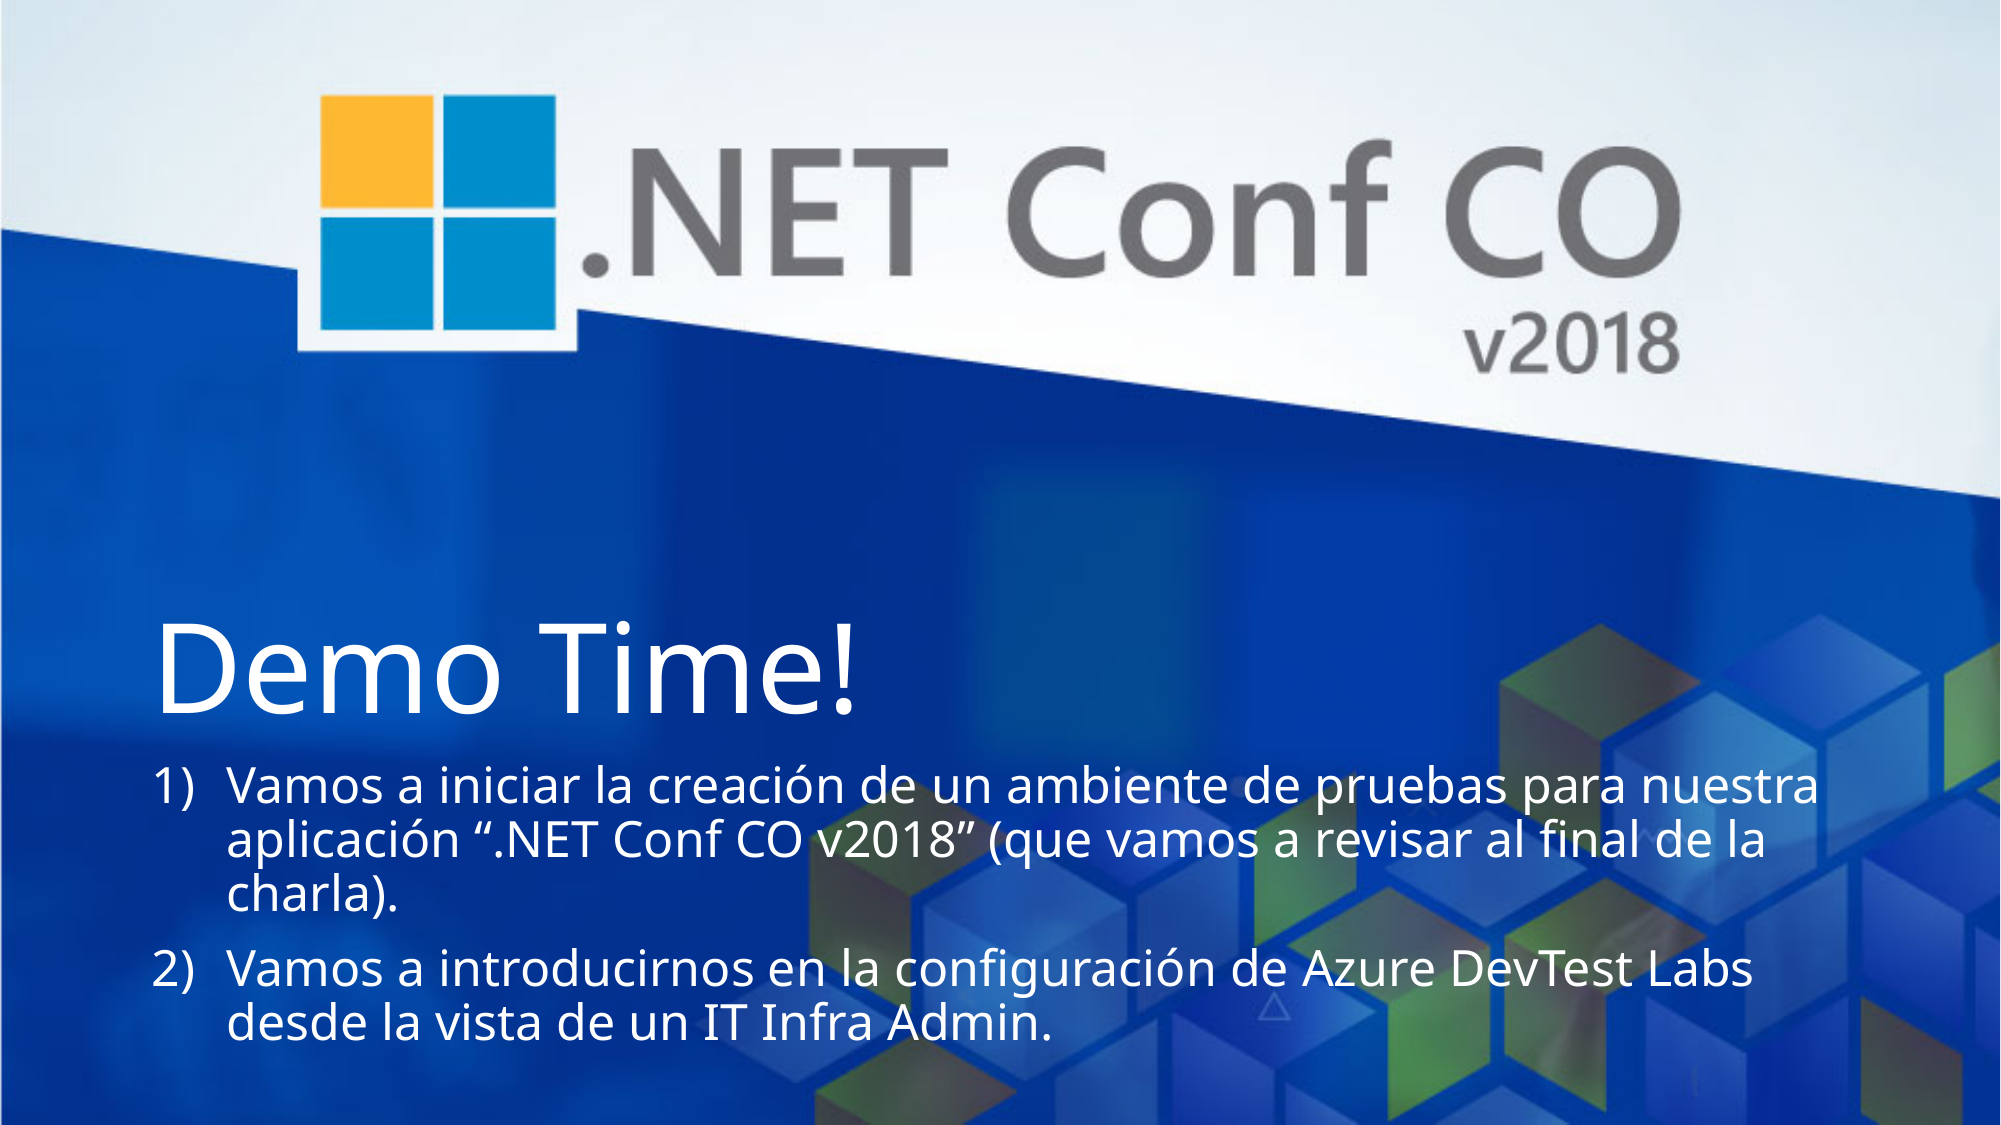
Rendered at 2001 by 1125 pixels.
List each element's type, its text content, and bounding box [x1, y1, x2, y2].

list Vamos a iniciar la creación de un ambiente de pruebas para nuestra aplicación “.NET Conf CO v2018” (que vamos a revisar al final de la charla). Vamos a introducirnos en la configuración de Azure DevTest Labs desde la vista de un IT Infra Admin. [136, 752, 1891, 1085]
title Demo Time! [136, 280, 1862, 749]
picture [0, 0, 2001, 1125]
